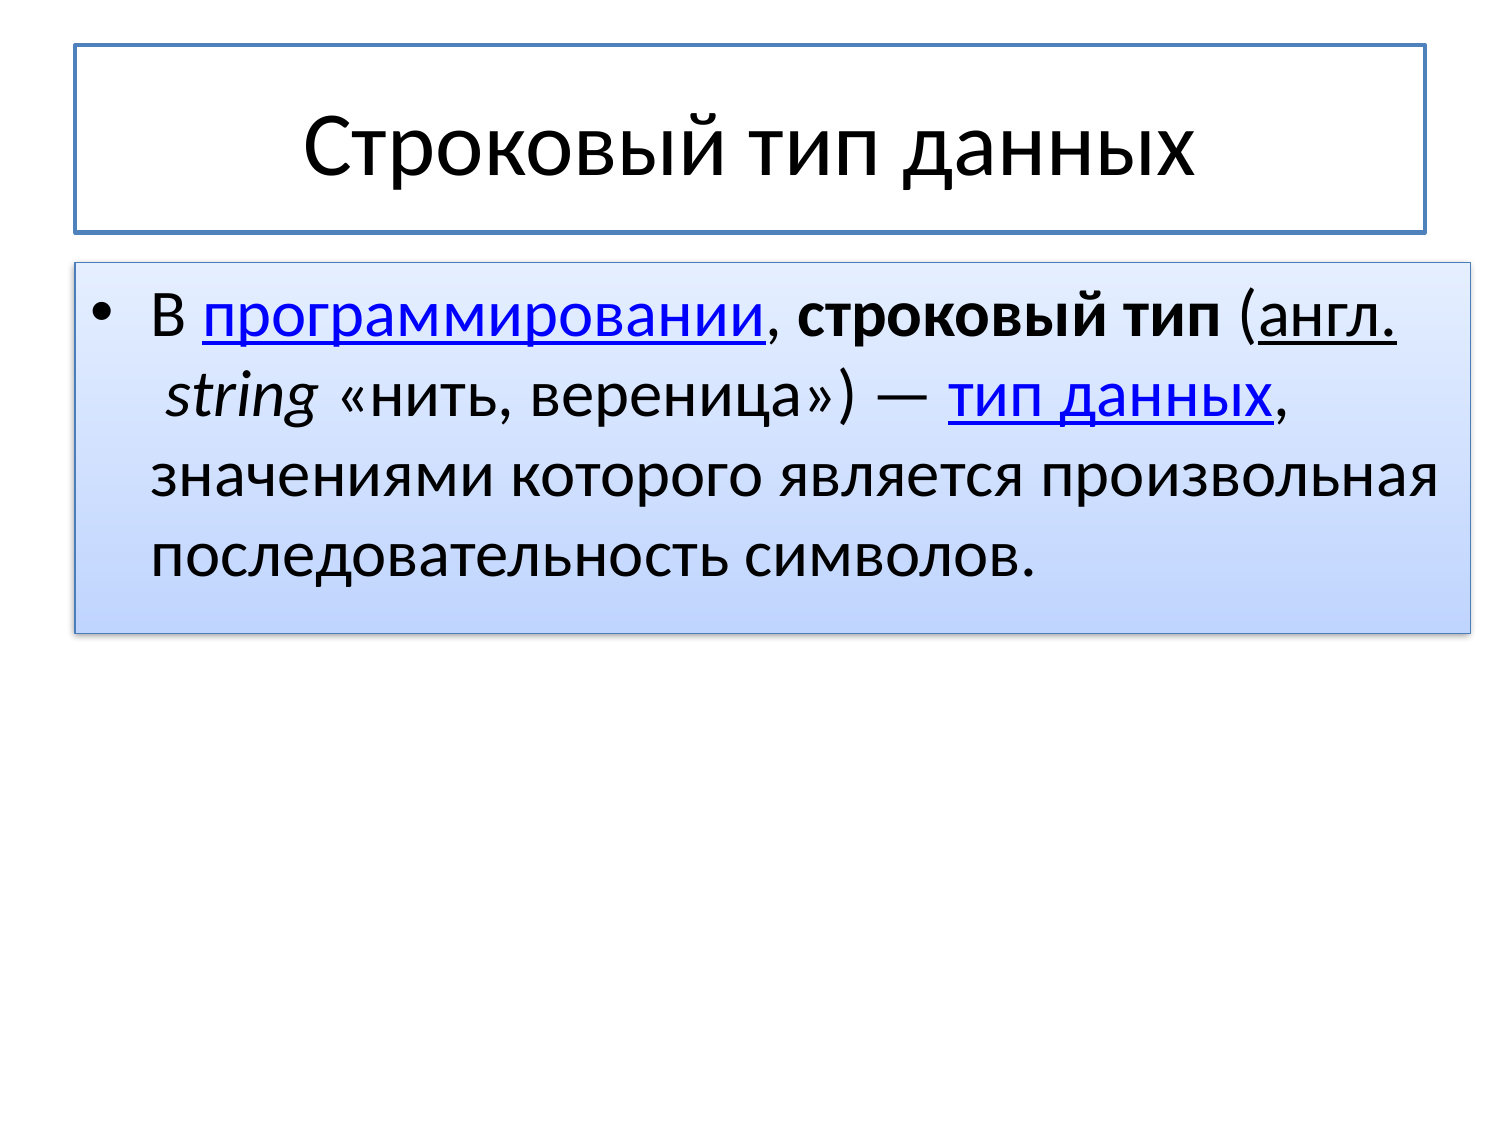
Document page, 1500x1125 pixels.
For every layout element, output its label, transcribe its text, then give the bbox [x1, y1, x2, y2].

list В программировании, строковый тип (англ. string «нить, вереница») — тип данных, значениями которого является произвольная последовательность символов. [74, 262, 1471, 634]
title Строковый тип данных [73, 43, 1427, 235]
